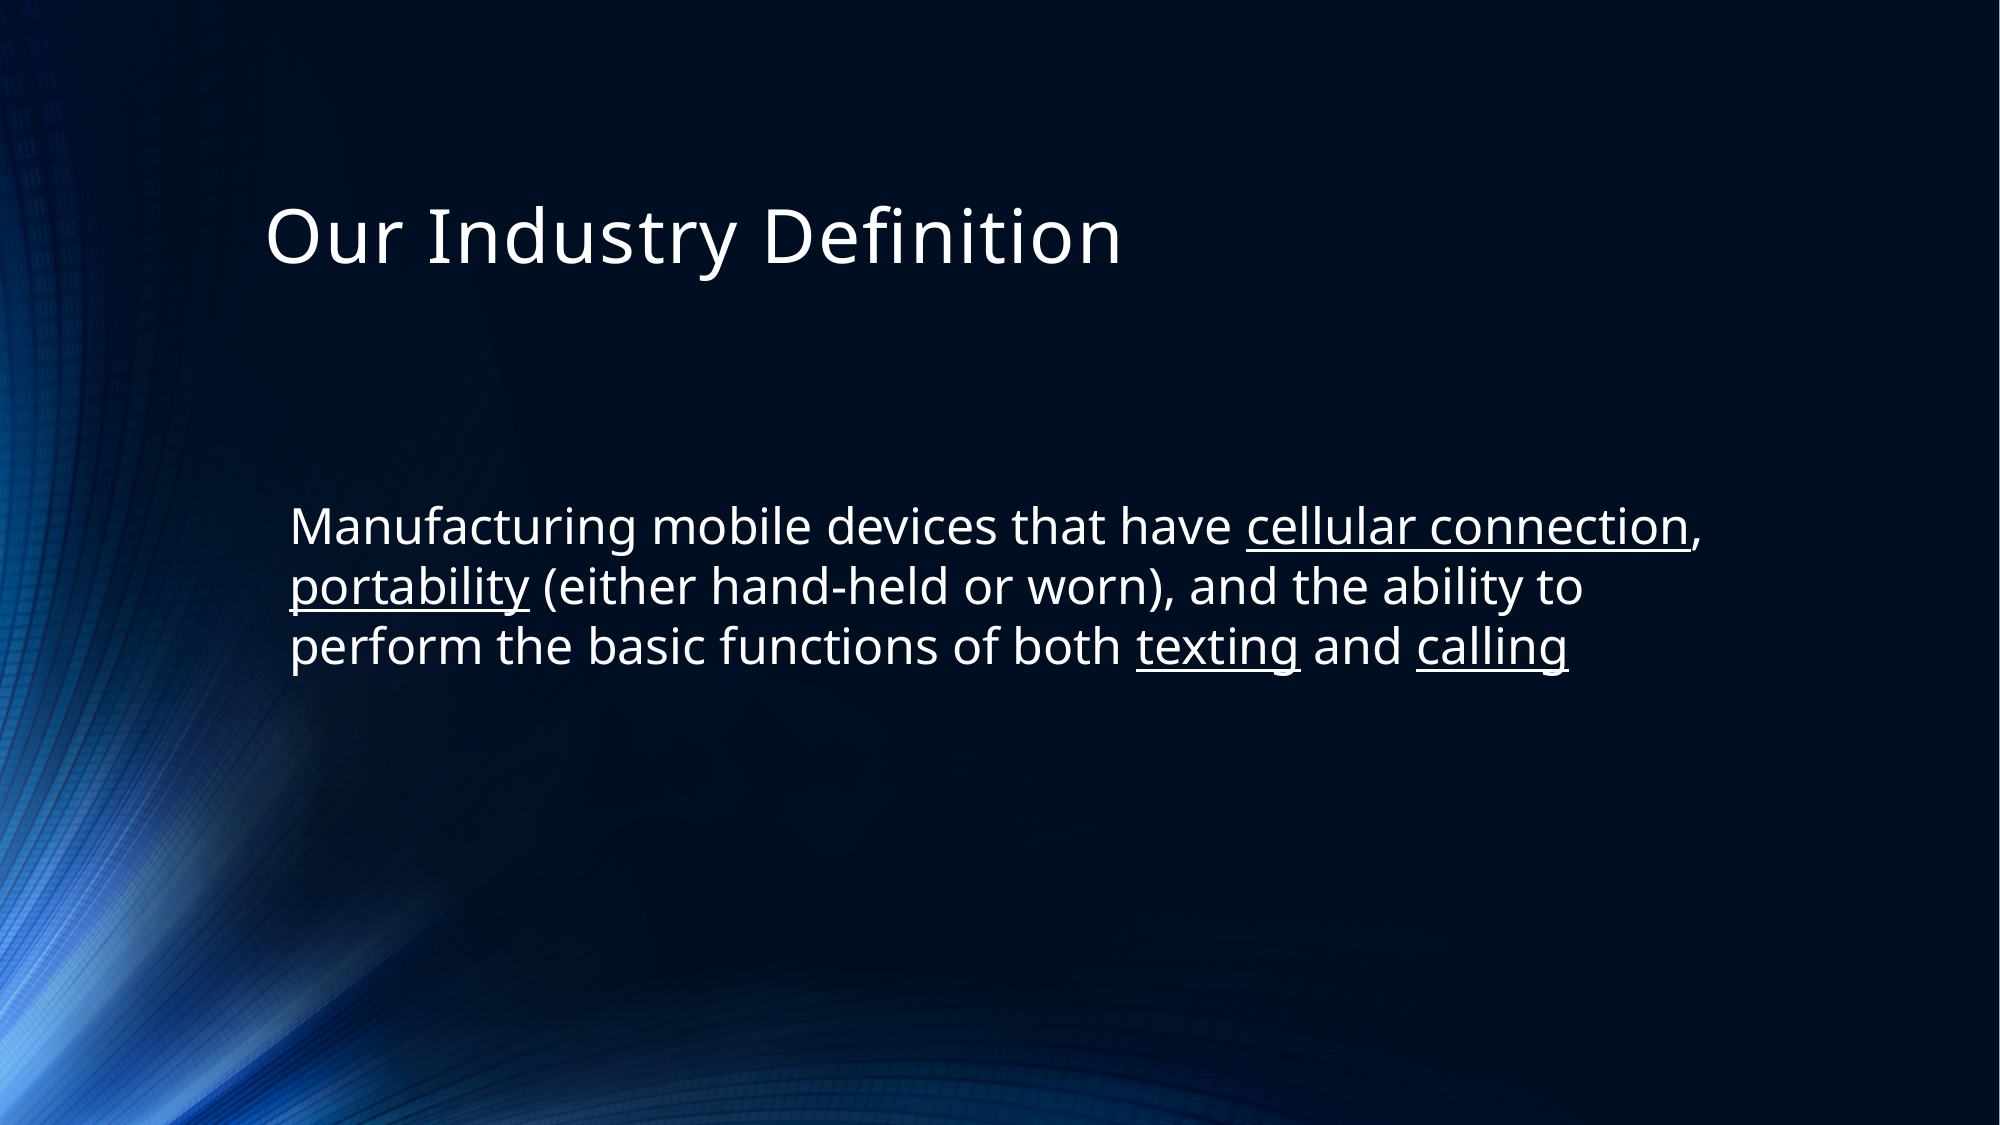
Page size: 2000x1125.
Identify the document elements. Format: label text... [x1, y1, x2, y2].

title Our Industry Definition [249, 62, 1750, 288]
picture [0, 0, 2000, 1125]
text_box Manufacturing mobile devices that have cellular connection, portability (either hand-held or worn), and the ability to perform the basic functions of both texting and calling [274, 487, 1775, 728]
